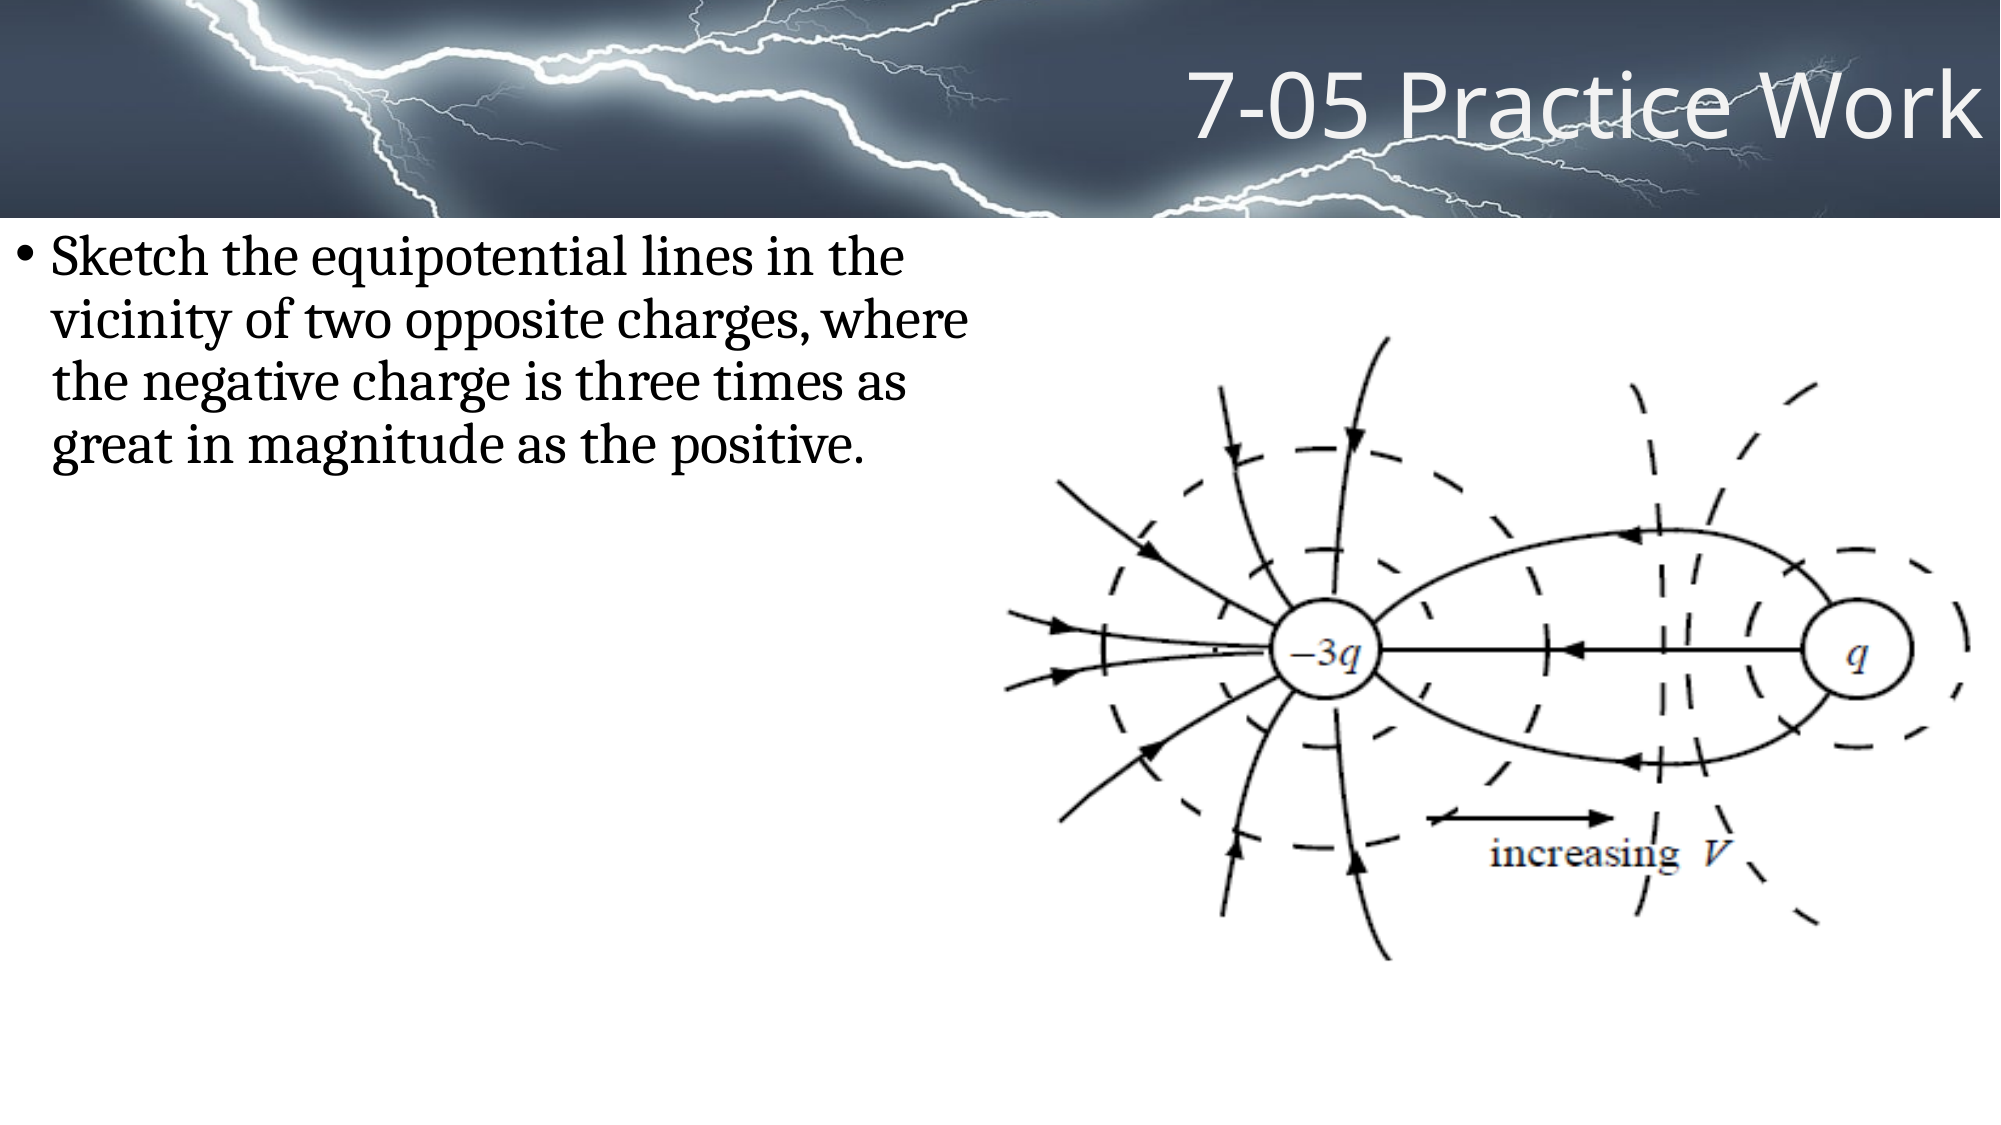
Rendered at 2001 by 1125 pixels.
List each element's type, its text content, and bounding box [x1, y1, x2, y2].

list Sketch the equipotential lines in the vicinity of two opposite charges, where the negative charge is three times as great in magnitude as the positive. [0, 217, 988, 1066]
title 7-05 Practice Work [0, 0, 2000, 218]
picture [978, 307, 2000, 983]
